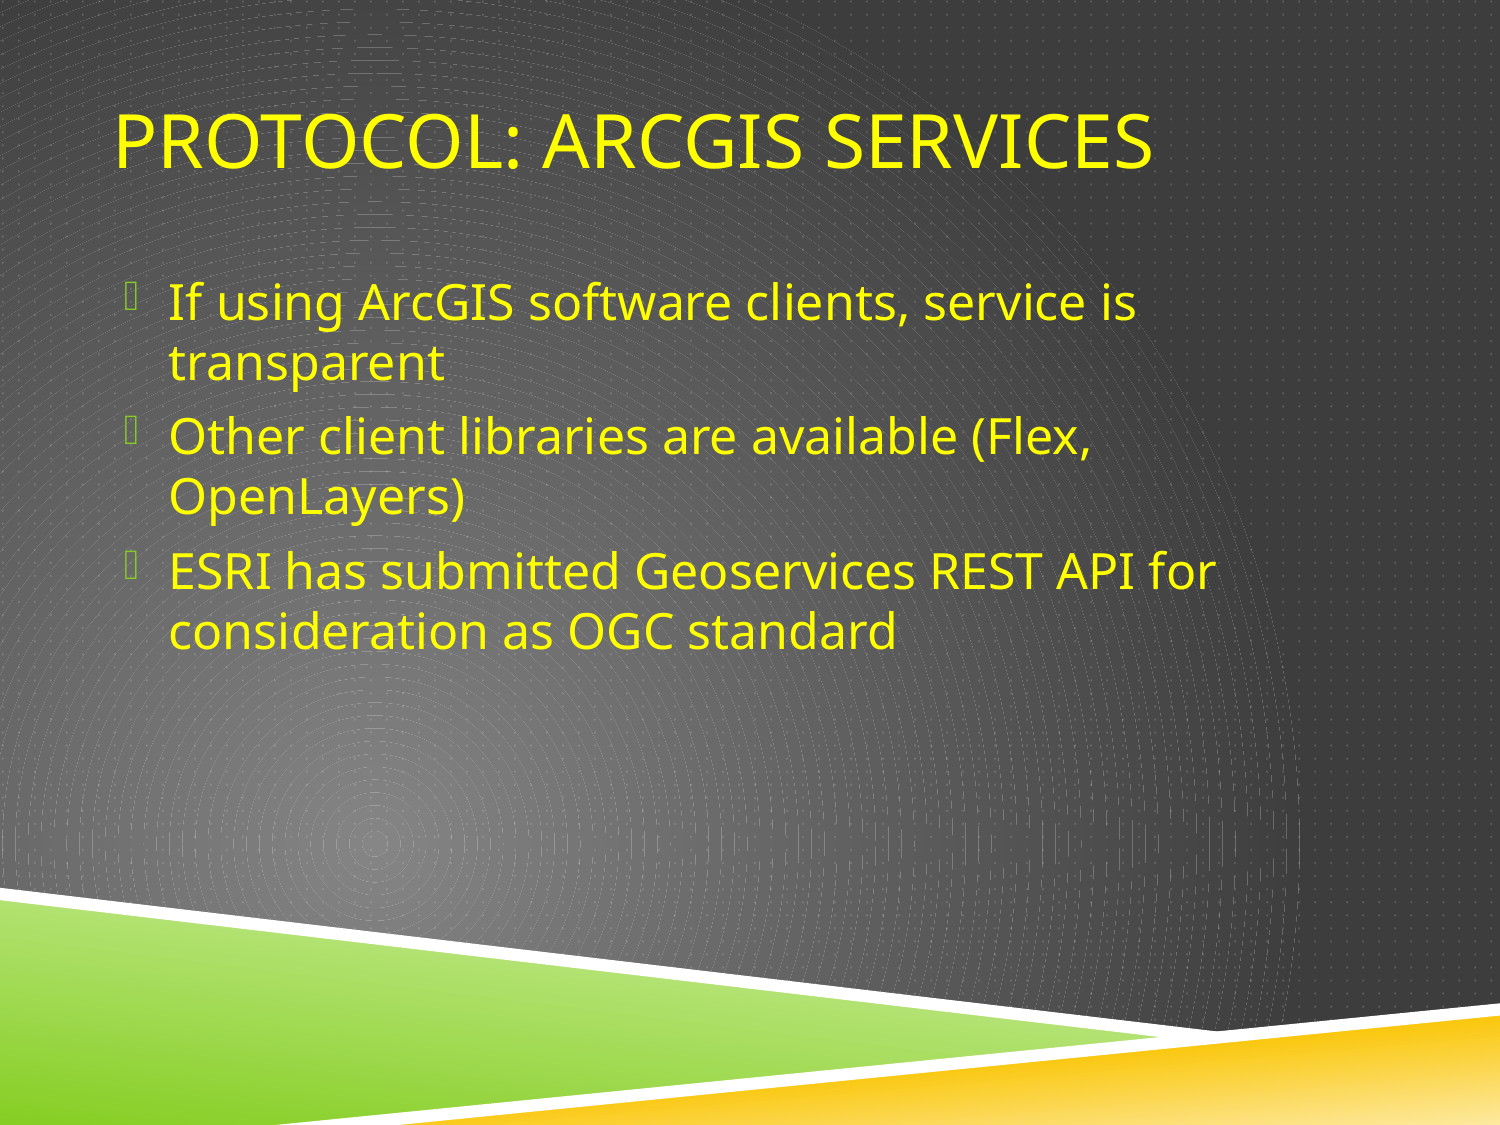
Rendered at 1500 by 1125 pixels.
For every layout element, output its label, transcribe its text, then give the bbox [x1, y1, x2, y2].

title Protocol: ArcGIS services [112, 45, 1388, 233]
list If using ArcGIS software clients, service is transparent Other client libraries are available (Flex, OpenLayers) ESRI has submitted Geoservices REST API for consideration as OGC standard [112, 262, 1388, 875]
